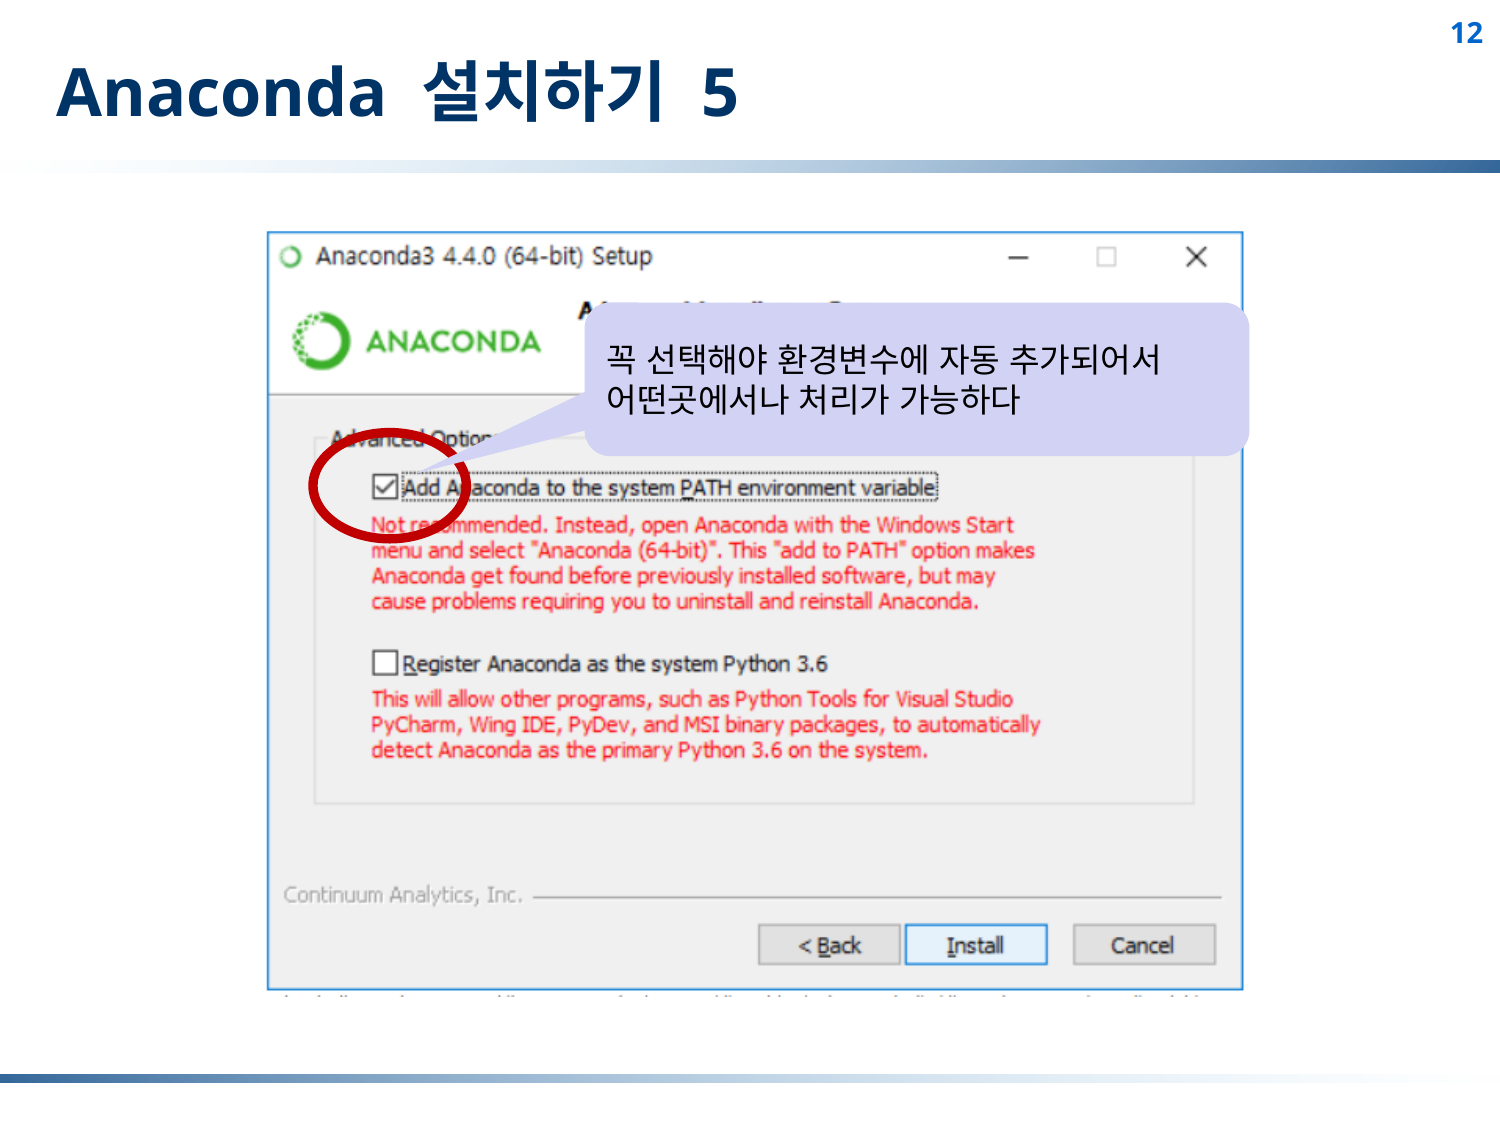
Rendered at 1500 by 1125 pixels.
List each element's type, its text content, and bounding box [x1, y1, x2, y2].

picture [250, 219, 1250, 997]
title Anaconda 설치하기 5 [41, 19, 1483, 161]
